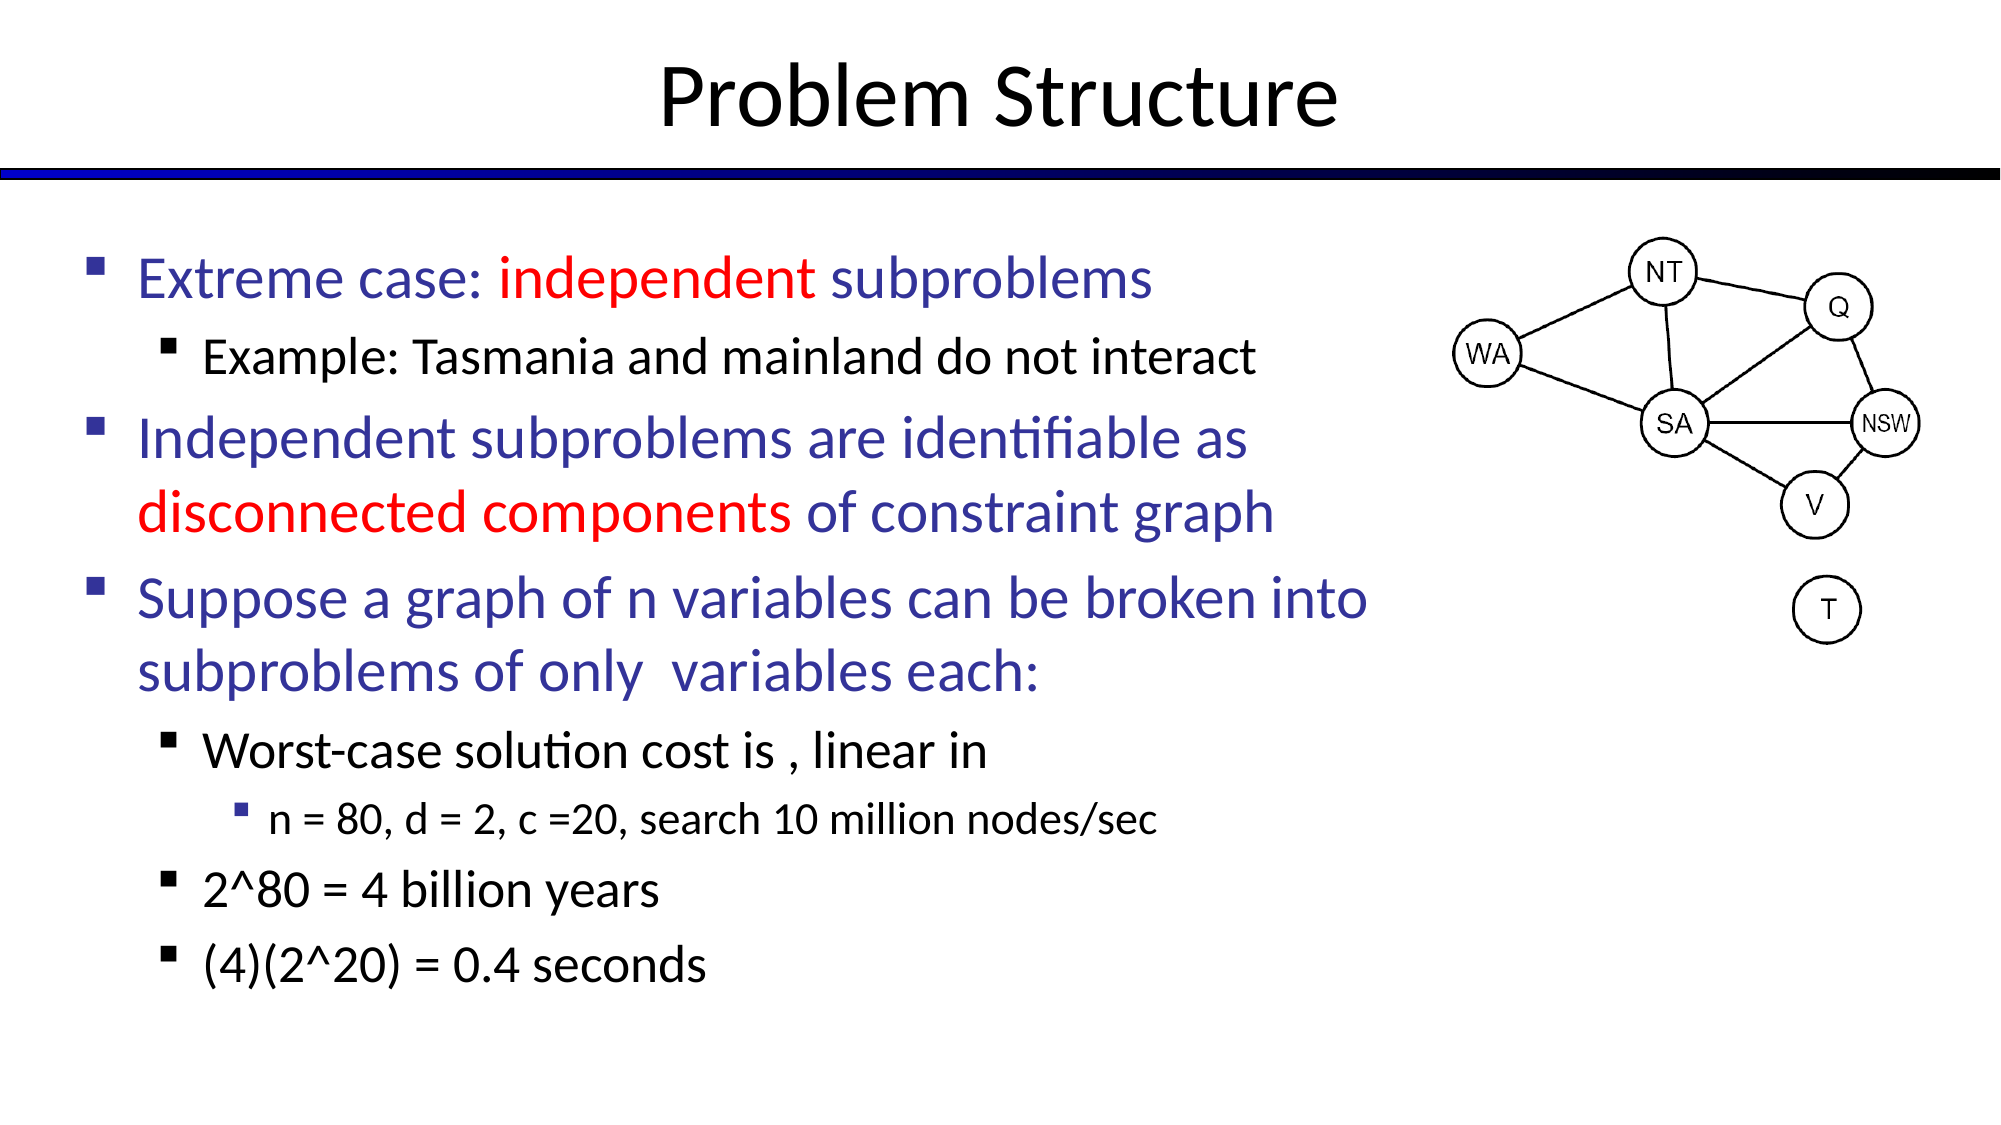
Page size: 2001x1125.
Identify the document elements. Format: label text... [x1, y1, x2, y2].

picture [1444, 226, 1933, 655]
title Problem Structure [0, 0, 2000, 184]
